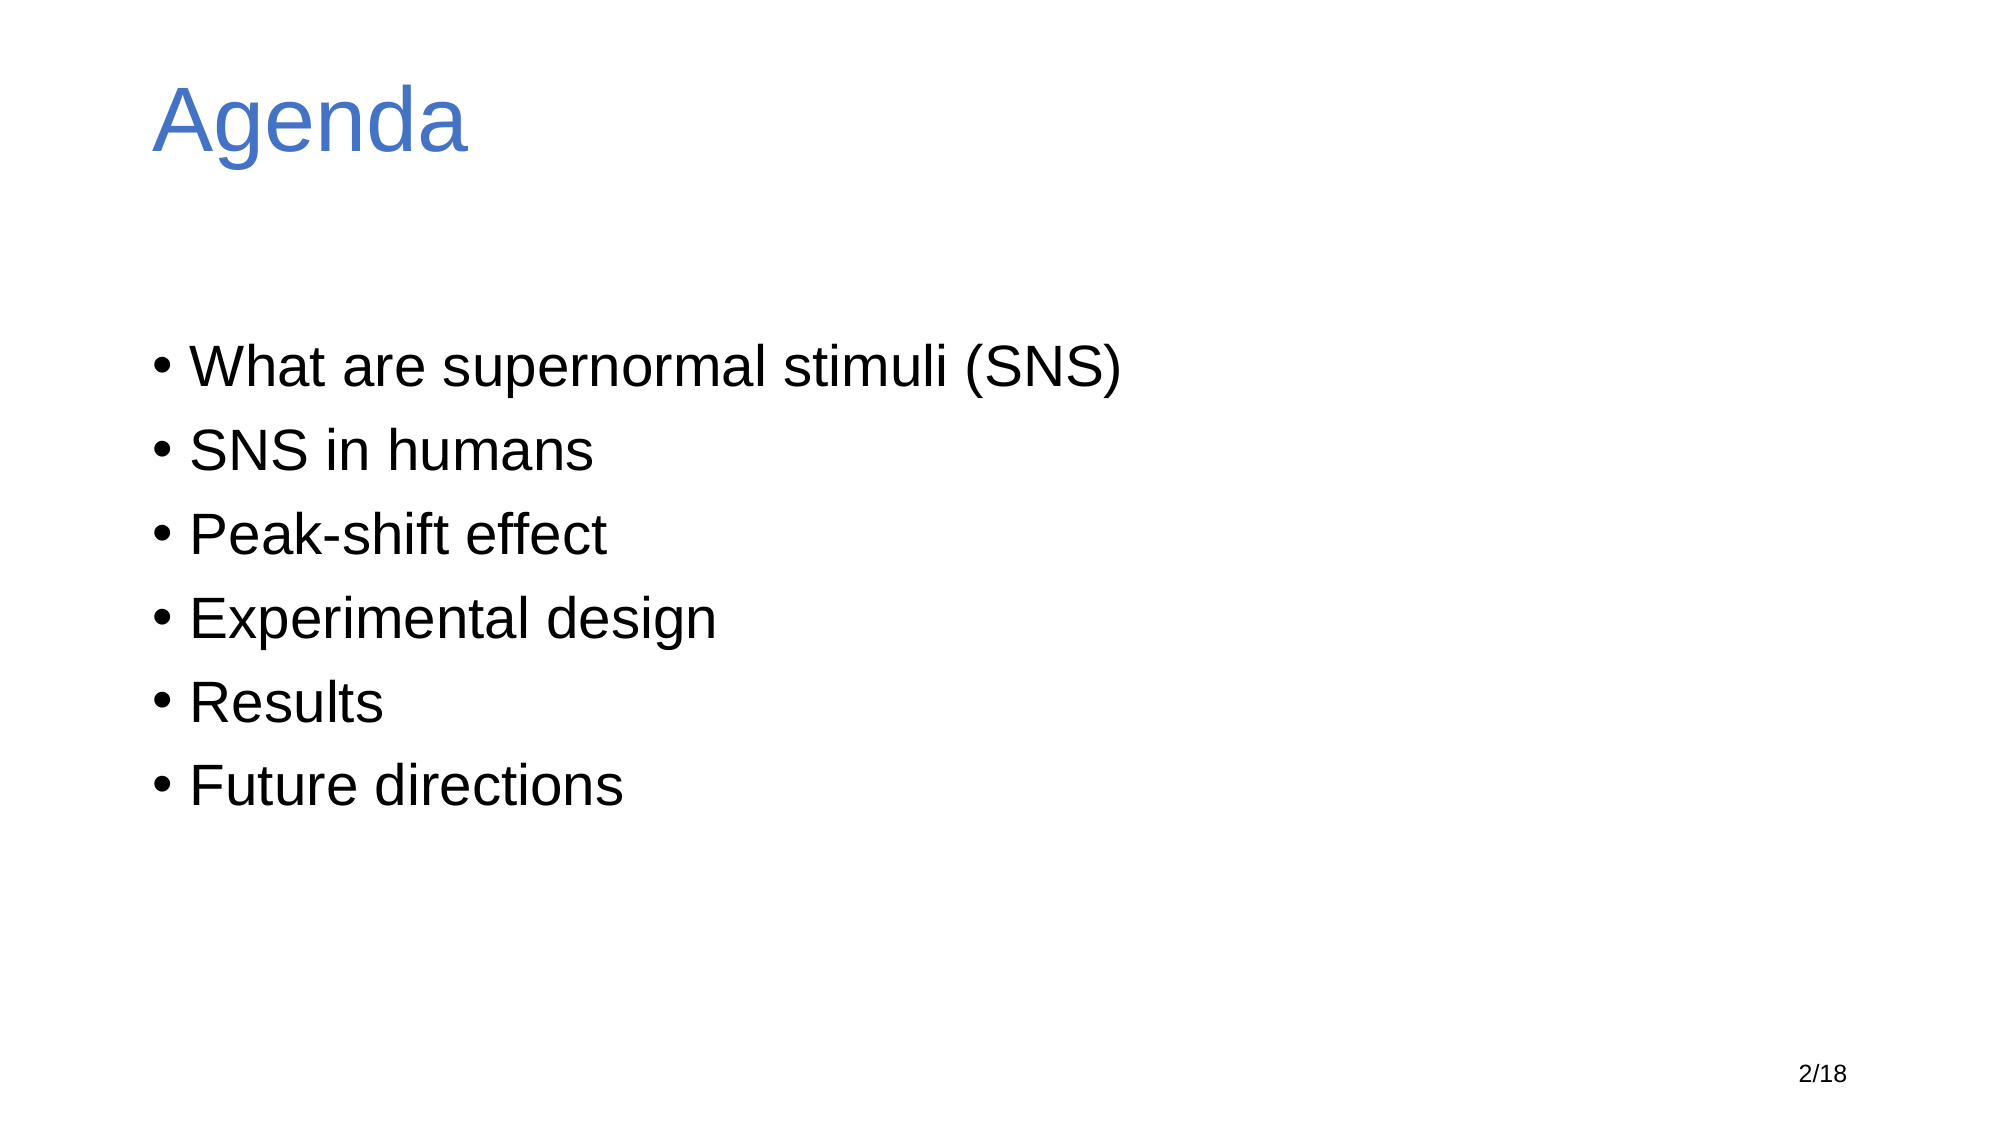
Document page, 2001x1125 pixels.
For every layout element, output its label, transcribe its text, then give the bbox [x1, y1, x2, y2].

title Agenda [137, 59, 1863, 185]
slide_number 2/18 [1412, 1042, 1863, 1103]
list What are supernormal stimuli (SNS) SNS in humans Peak-shift effect Experimental design Results Future directions [137, 329, 1736, 942]
